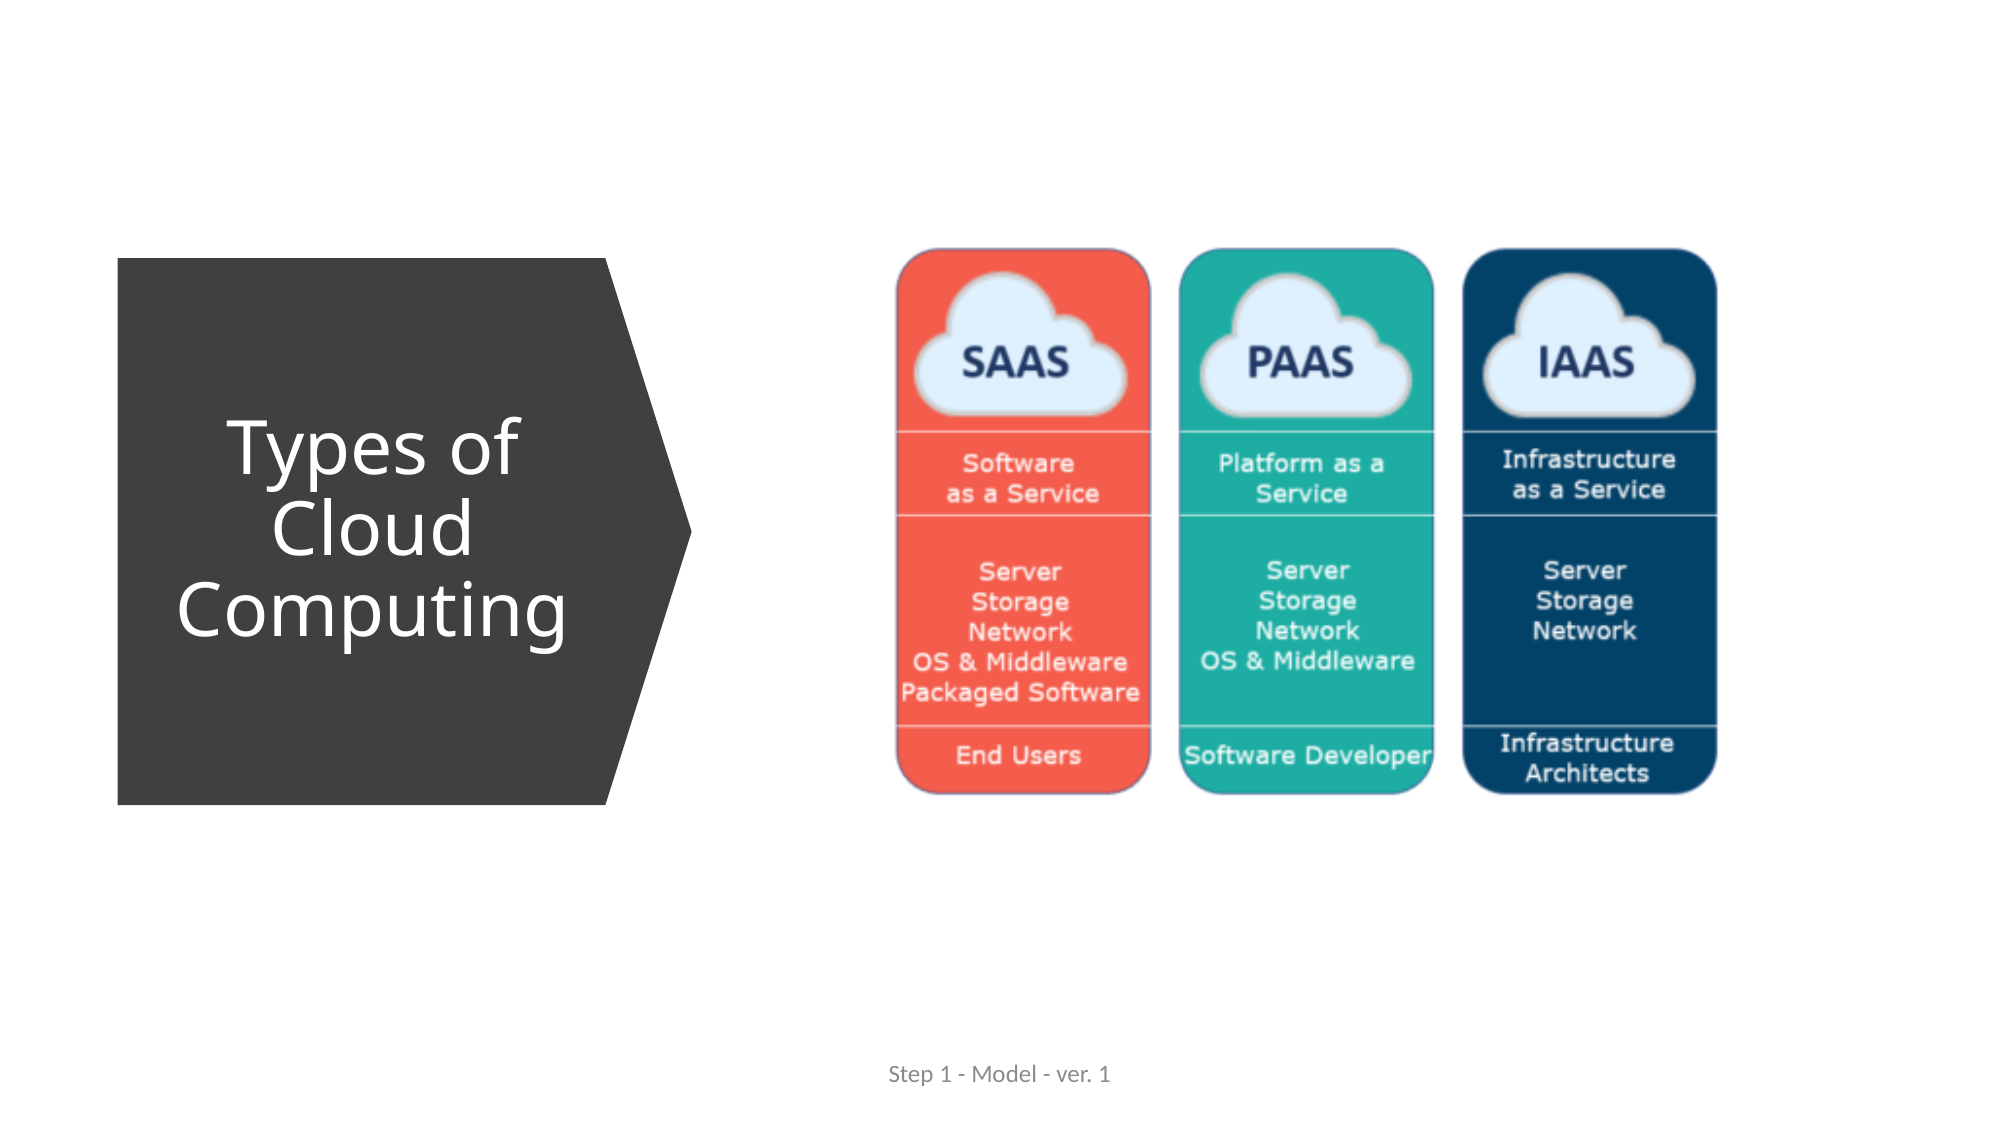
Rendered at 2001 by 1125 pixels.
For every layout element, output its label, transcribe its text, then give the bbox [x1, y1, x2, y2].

text_box [116, 257, 693, 807]
picture [872, 223, 1745, 807]
footer Step 1 - Model - ver. 1 [662, 1042, 1338, 1103]
title Types of Cloud Computing [145, 322, 600, 741]
